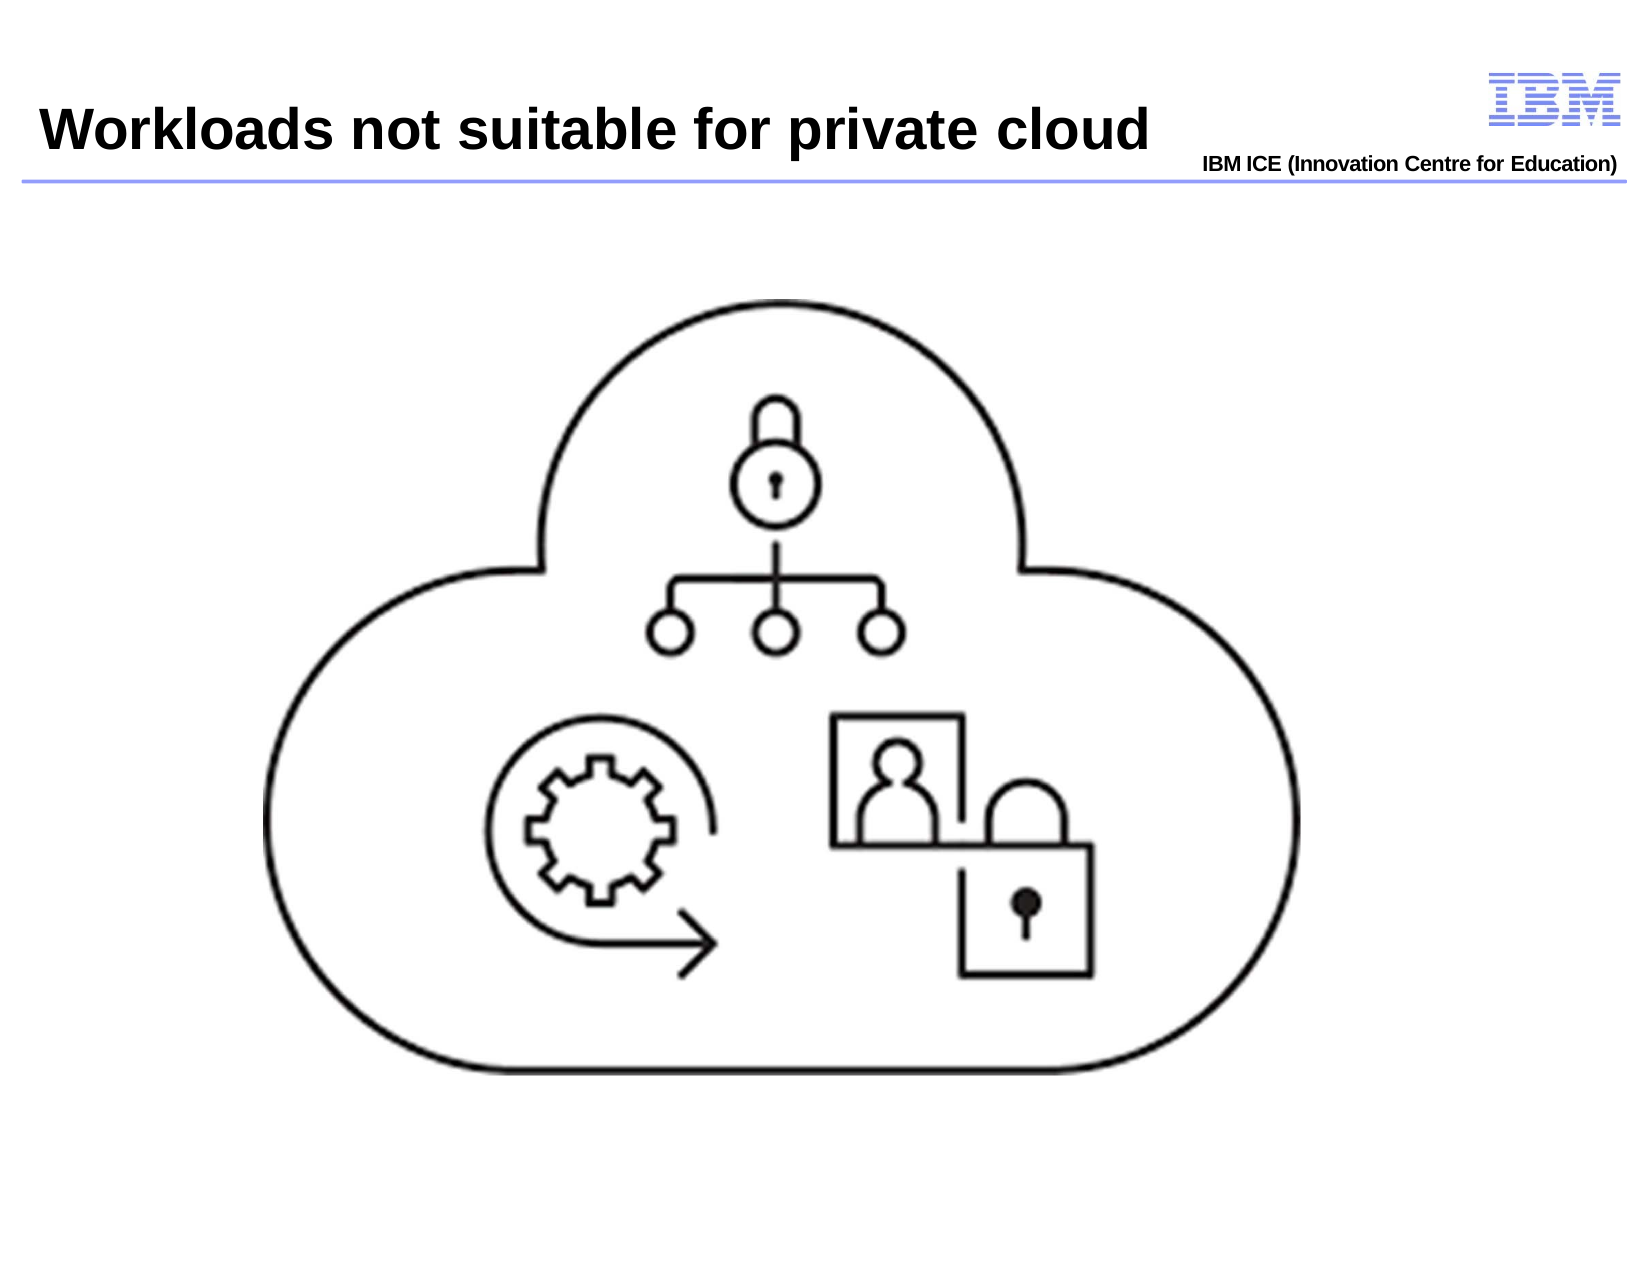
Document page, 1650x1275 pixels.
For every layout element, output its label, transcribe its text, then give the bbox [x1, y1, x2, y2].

text_box [21, 179, 37, 184]
text_box IBM ICE (Innovation Centre for Education) [1200, 147, 1624, 176]
title Workloads not suitable for private cloud [37, 89, 1157, 305]
text_box [1157, 179, 1627, 184]
text_box [261, 298, 1301, 1076]
picture [1488, 71, 1621, 126]
